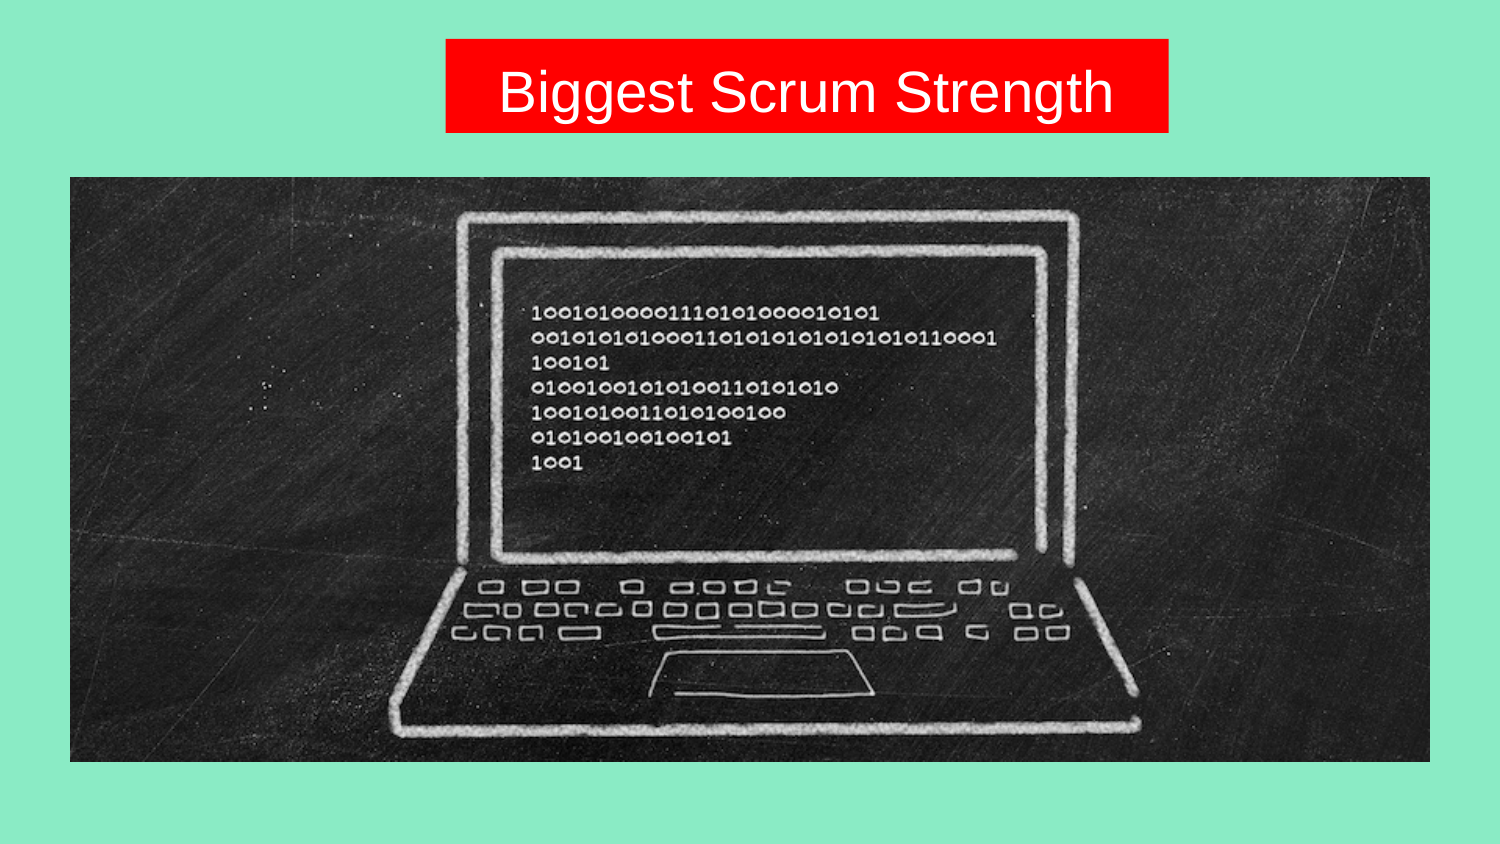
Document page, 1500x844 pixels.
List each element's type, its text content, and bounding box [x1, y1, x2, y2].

title Biggest Scrum Strength [445, 38, 1169, 133]
picture [70, 176, 1430, 762]
